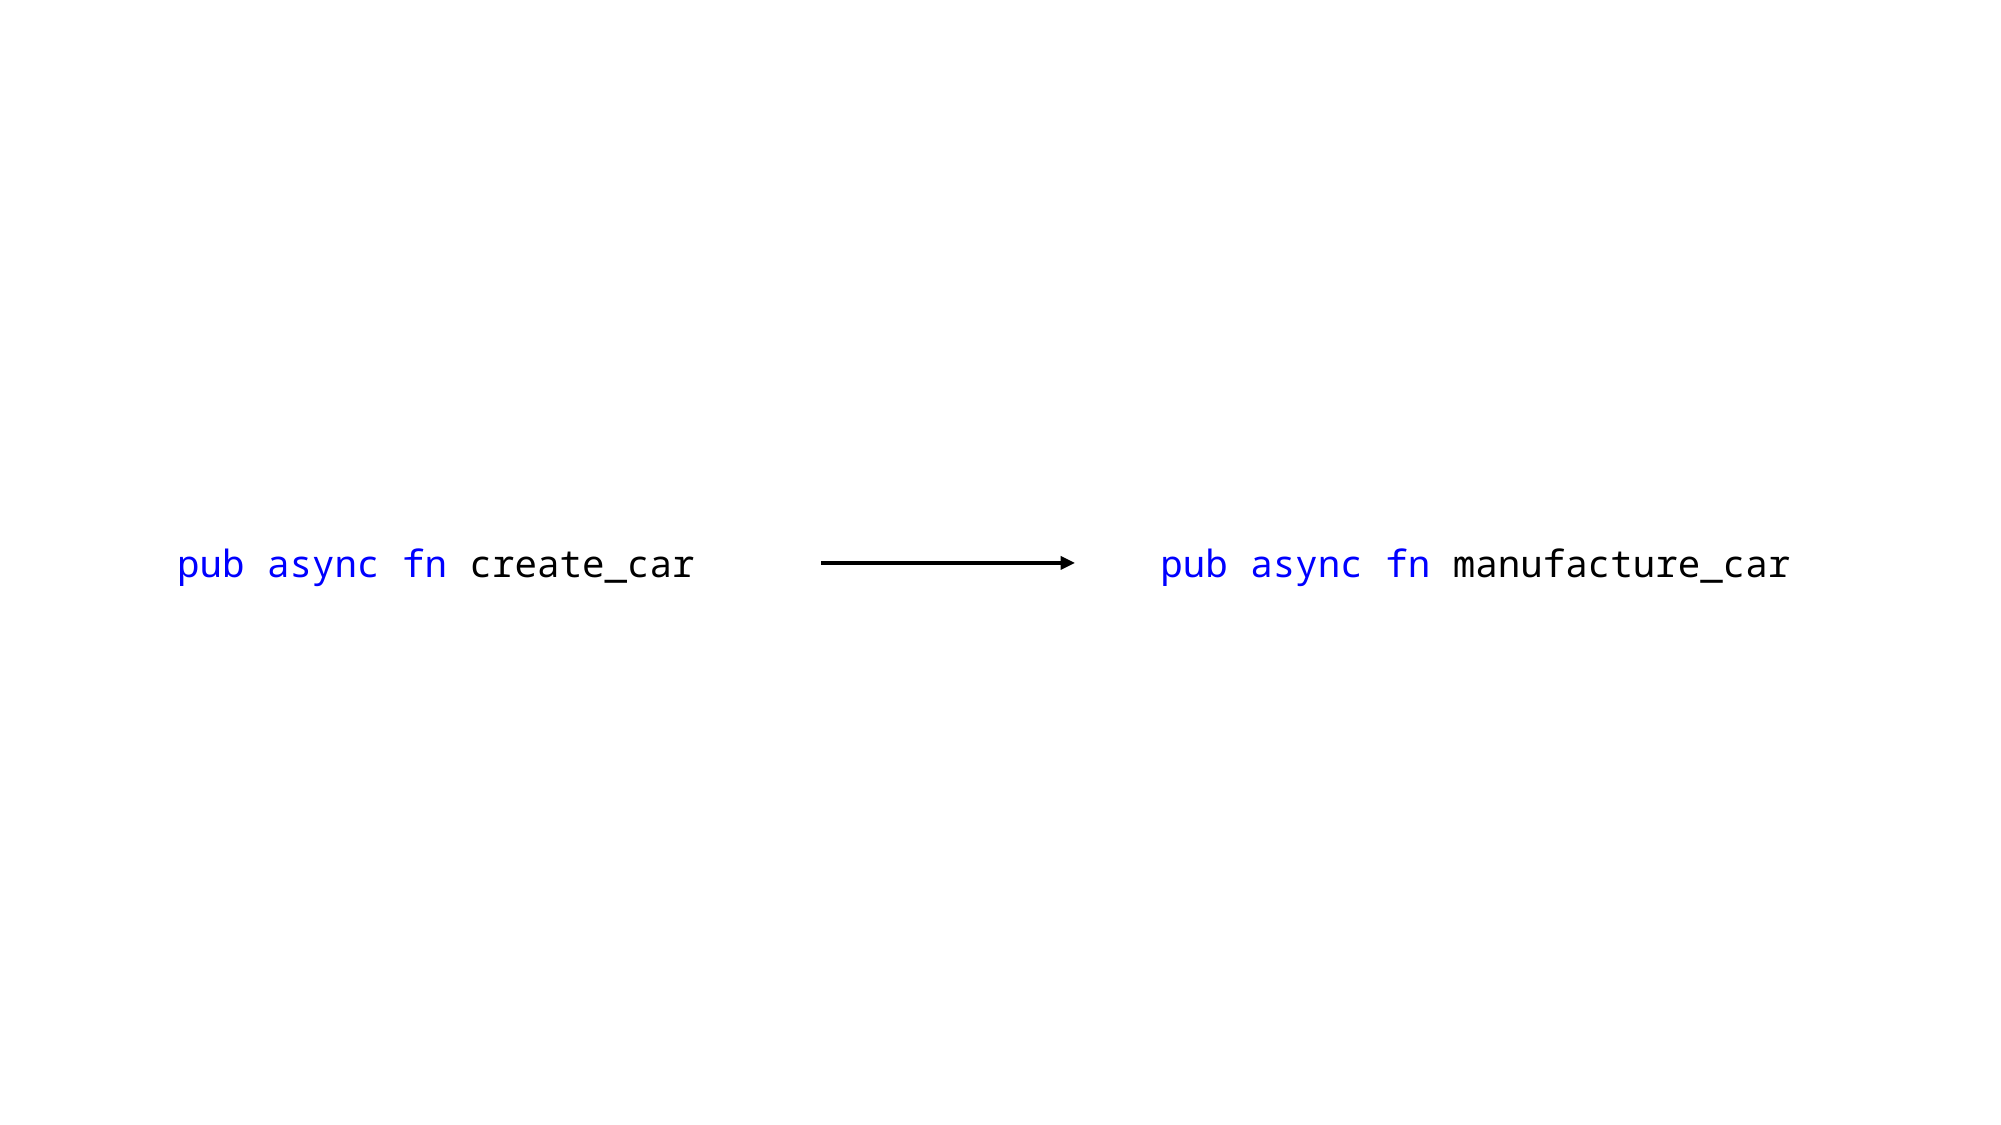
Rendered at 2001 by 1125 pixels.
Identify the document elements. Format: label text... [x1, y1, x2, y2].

text_box pub async fn manufacture_car [1145, 532, 1838, 592]
text_box pub async fn create_car [162, 532, 714, 592]
